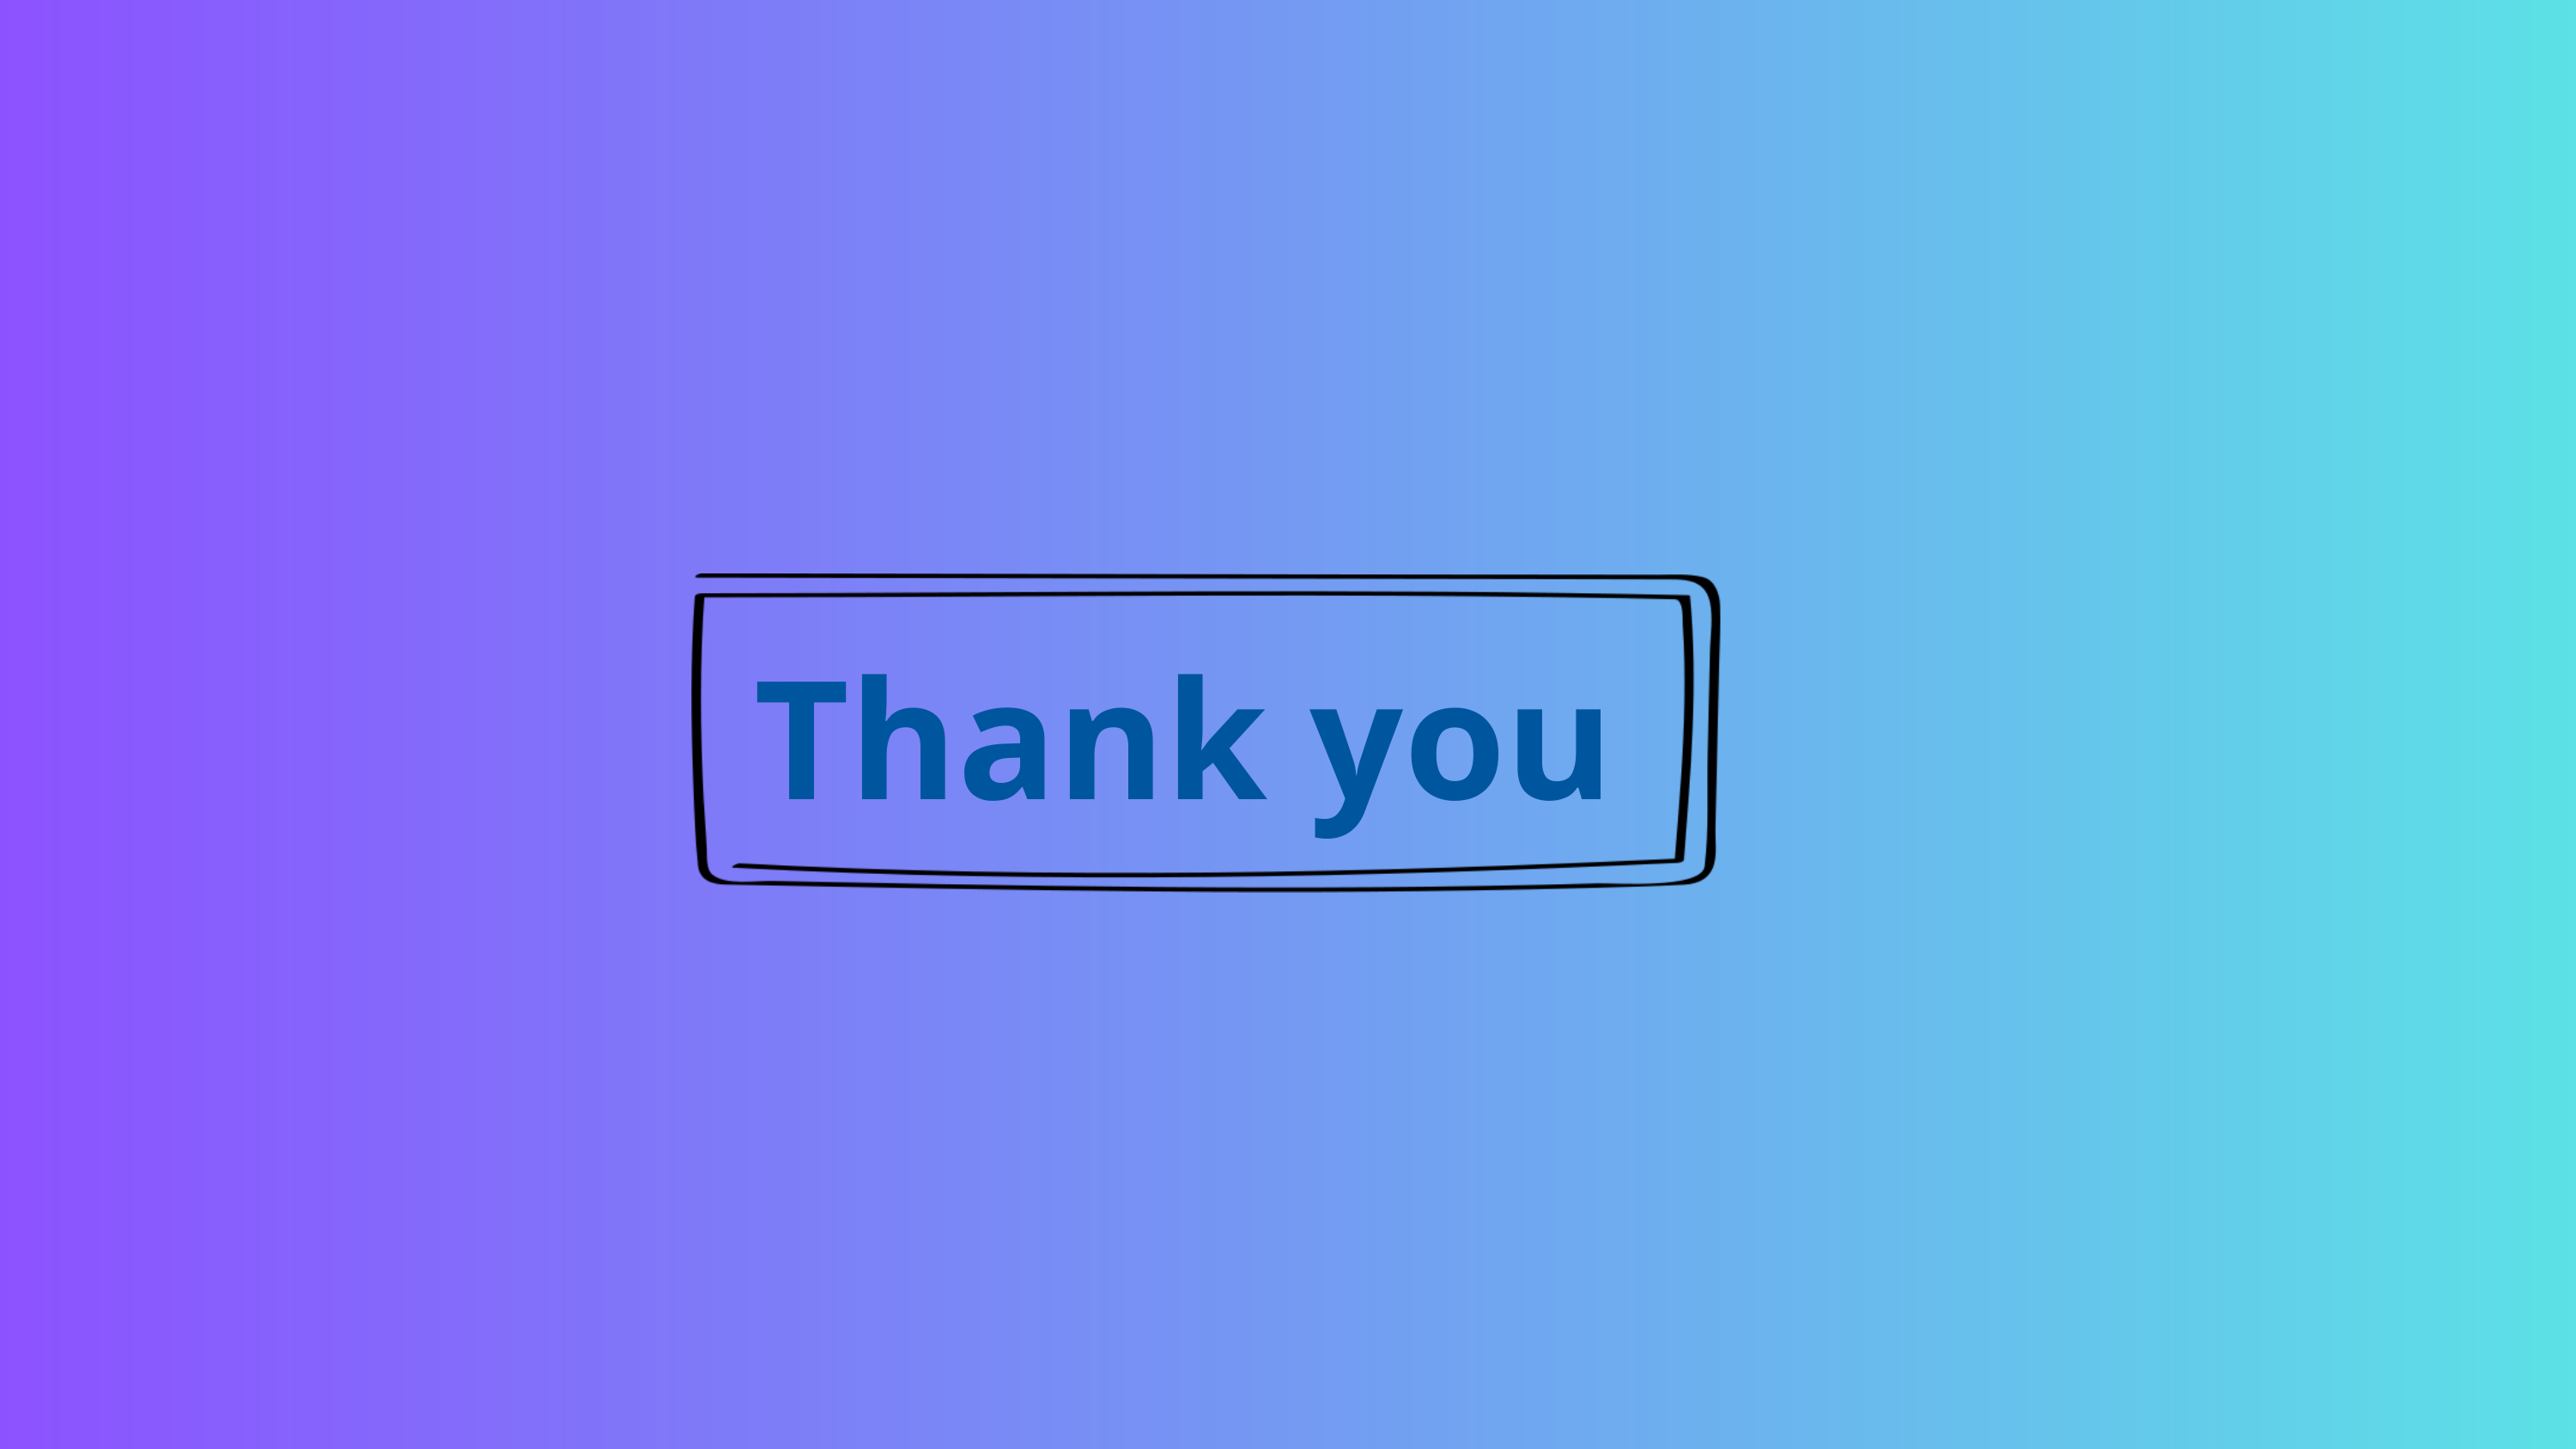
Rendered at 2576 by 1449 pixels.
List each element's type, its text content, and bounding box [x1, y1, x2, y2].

text_box Thank you [754, 602, 1657, 833]
text_box [690, 573, 1722, 893]
